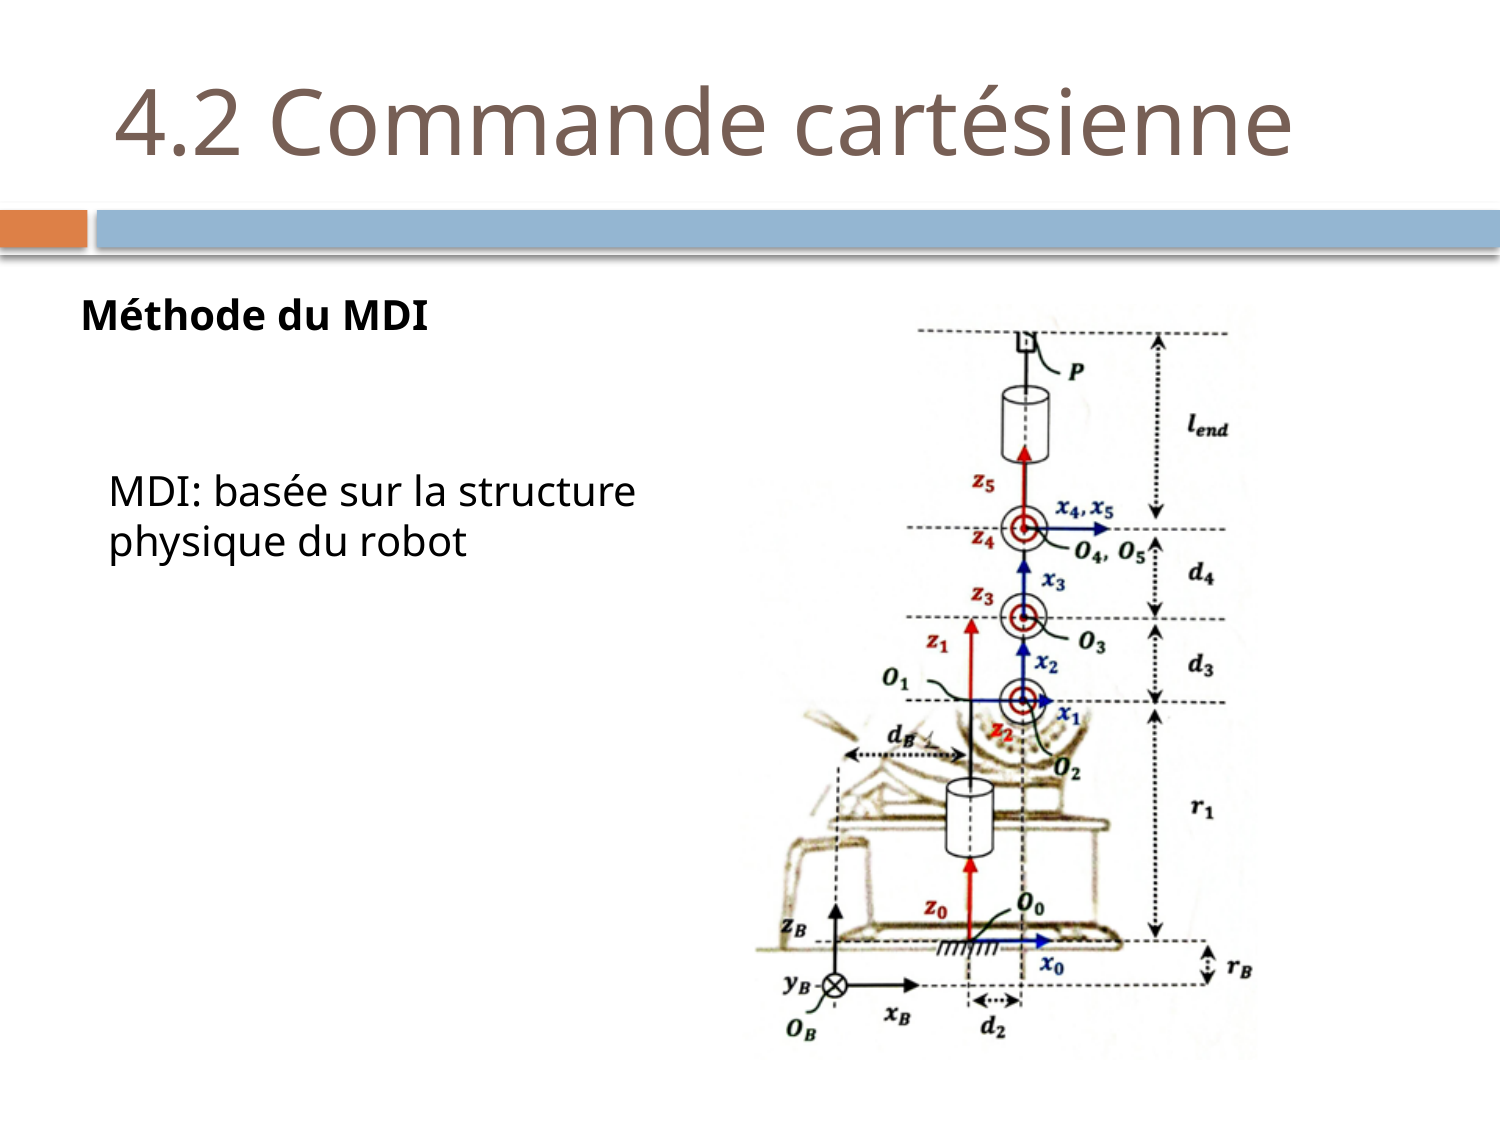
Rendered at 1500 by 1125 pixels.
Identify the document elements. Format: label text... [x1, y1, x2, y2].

text_box Méthode du MDI [65, 281, 444, 346]
title 4.2 Commande cartésienne [99, 37, 1438, 200]
picture [737, 304, 1295, 1060]
text_box MDI: basée sur la structure physique du robot [93, 456, 732, 572]
